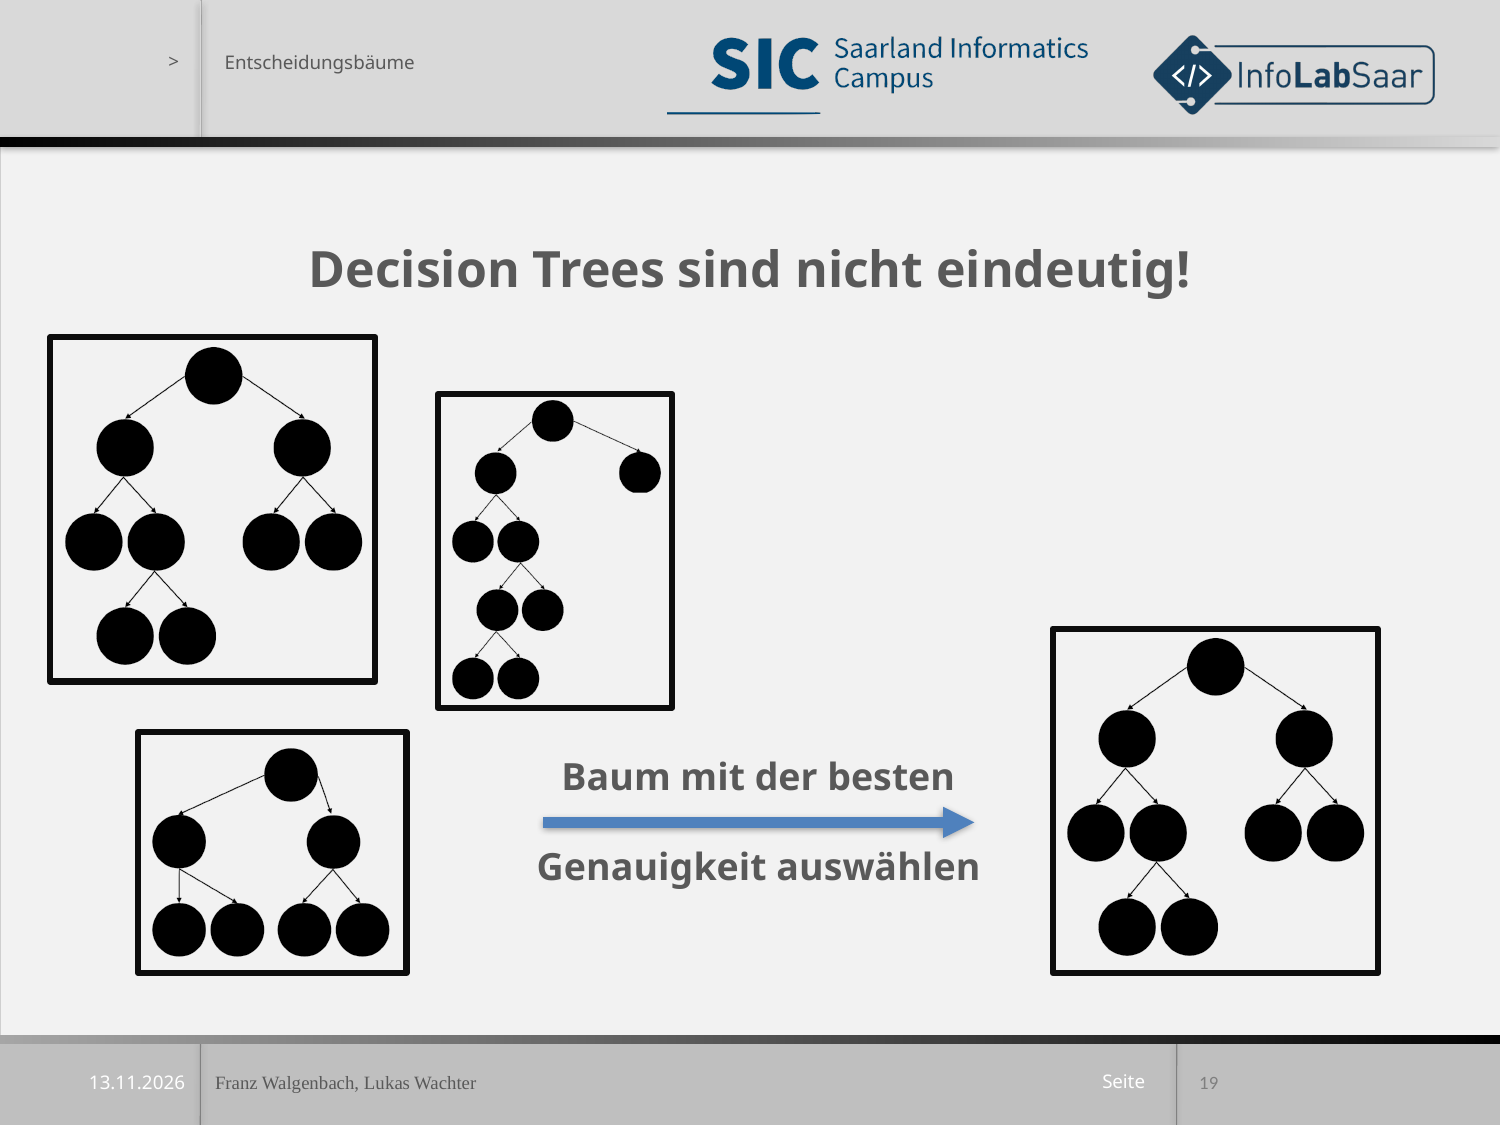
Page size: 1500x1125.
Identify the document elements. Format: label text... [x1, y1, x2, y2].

picture [440, 396, 670, 705]
picture [1055, 631, 1376, 971]
picture [53, 340, 373, 679]
picture [667, 31, 1089, 116]
text_box Baum mit der besten Genauigkeit auswählen [492, 745, 1025, 896]
list Entscheidungsbäume [153, 43, 653, 156]
footer Franz Walgenbach, Lukas Wachter [200, 1052, 1088, 1113]
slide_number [48, 1053, 200, 1113]
slide_number 19 [1184, 1052, 1425, 1113]
picture [1125, 31, 1463, 117]
text_box Decision Trees sind nicht eindeutig! [53, 229, 1447, 305]
picture [140, 734, 404, 971]
